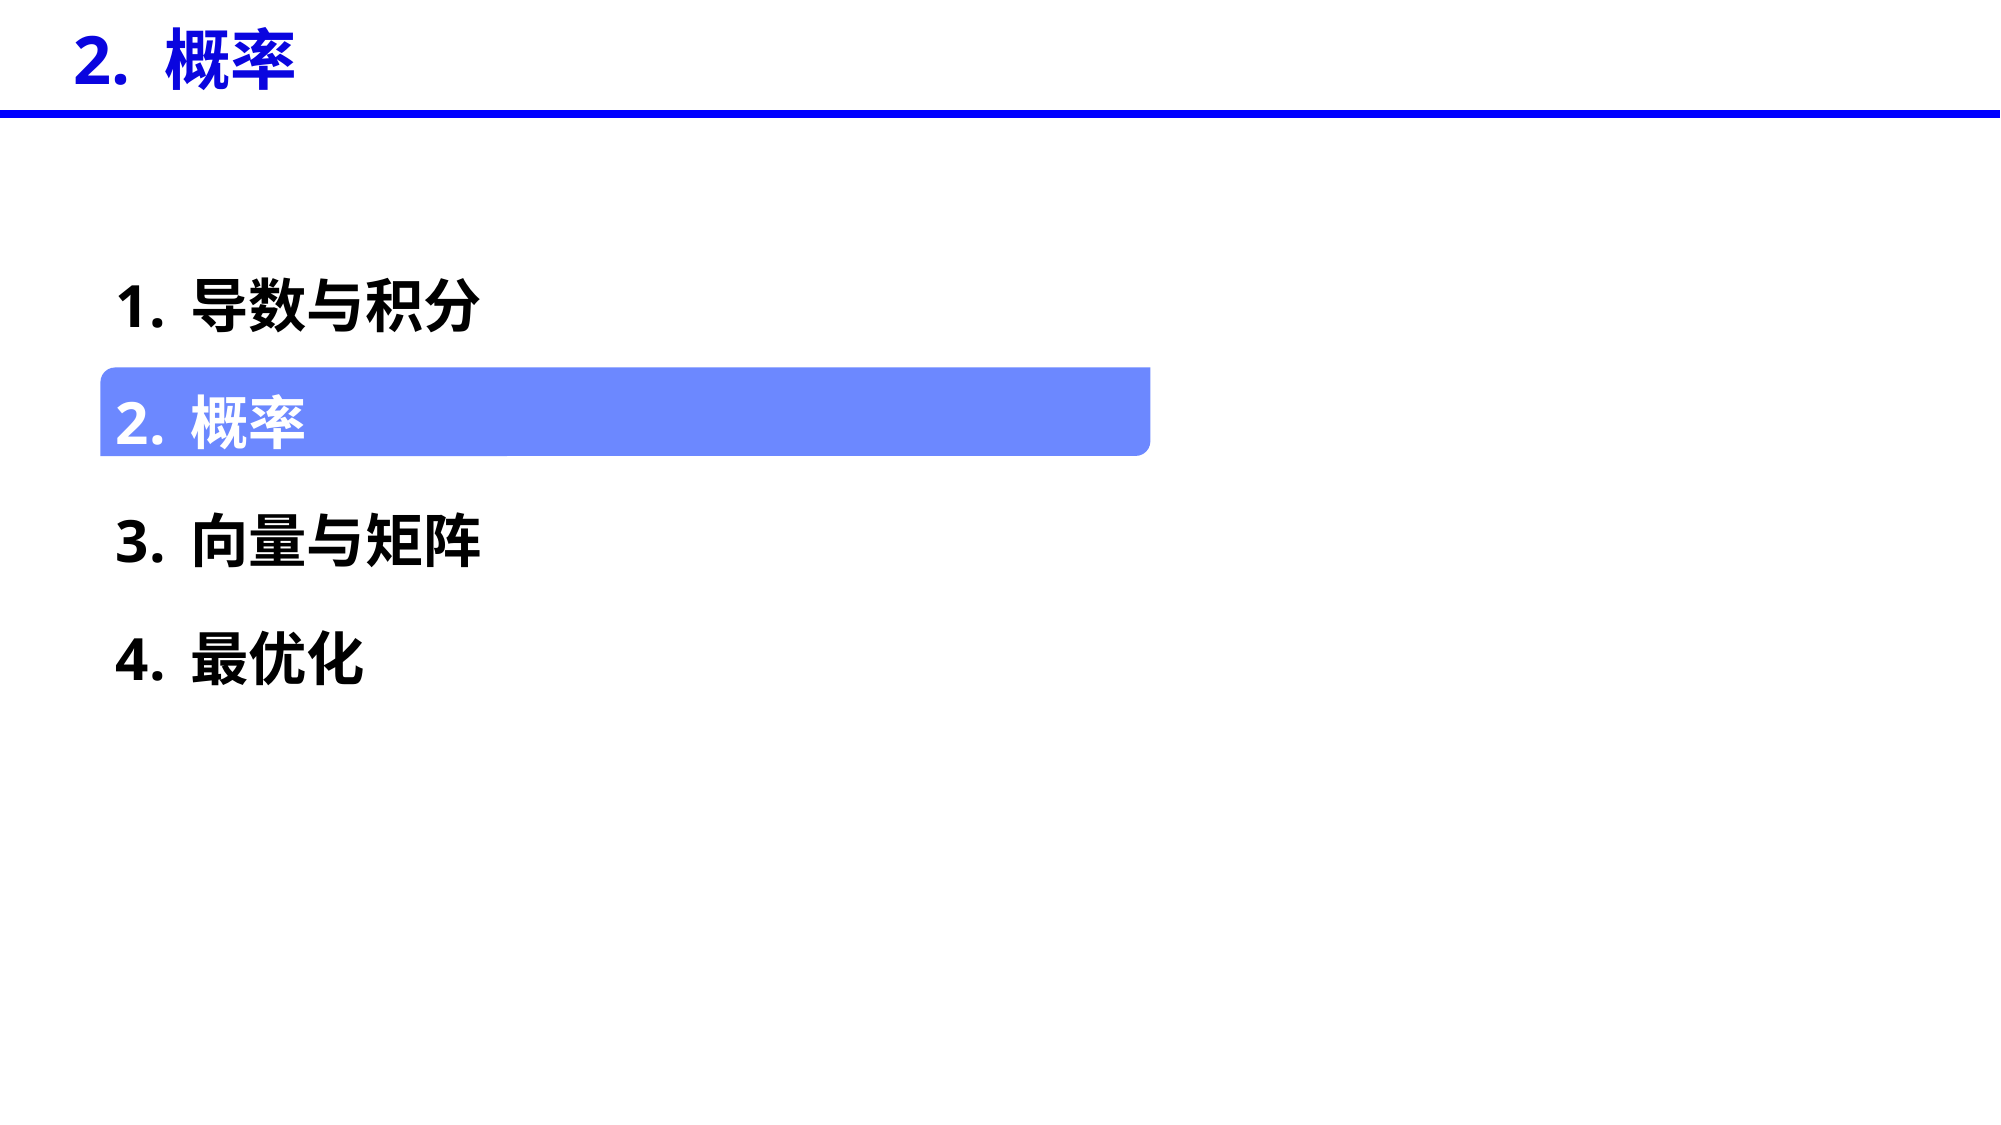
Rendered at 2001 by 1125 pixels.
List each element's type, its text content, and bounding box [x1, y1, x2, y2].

text_box 2. 概率 [59, 10, 1308, 106]
text_box 导数与积分 概率 向量与矩阵 最优化 [100, 226, 1955, 699]
